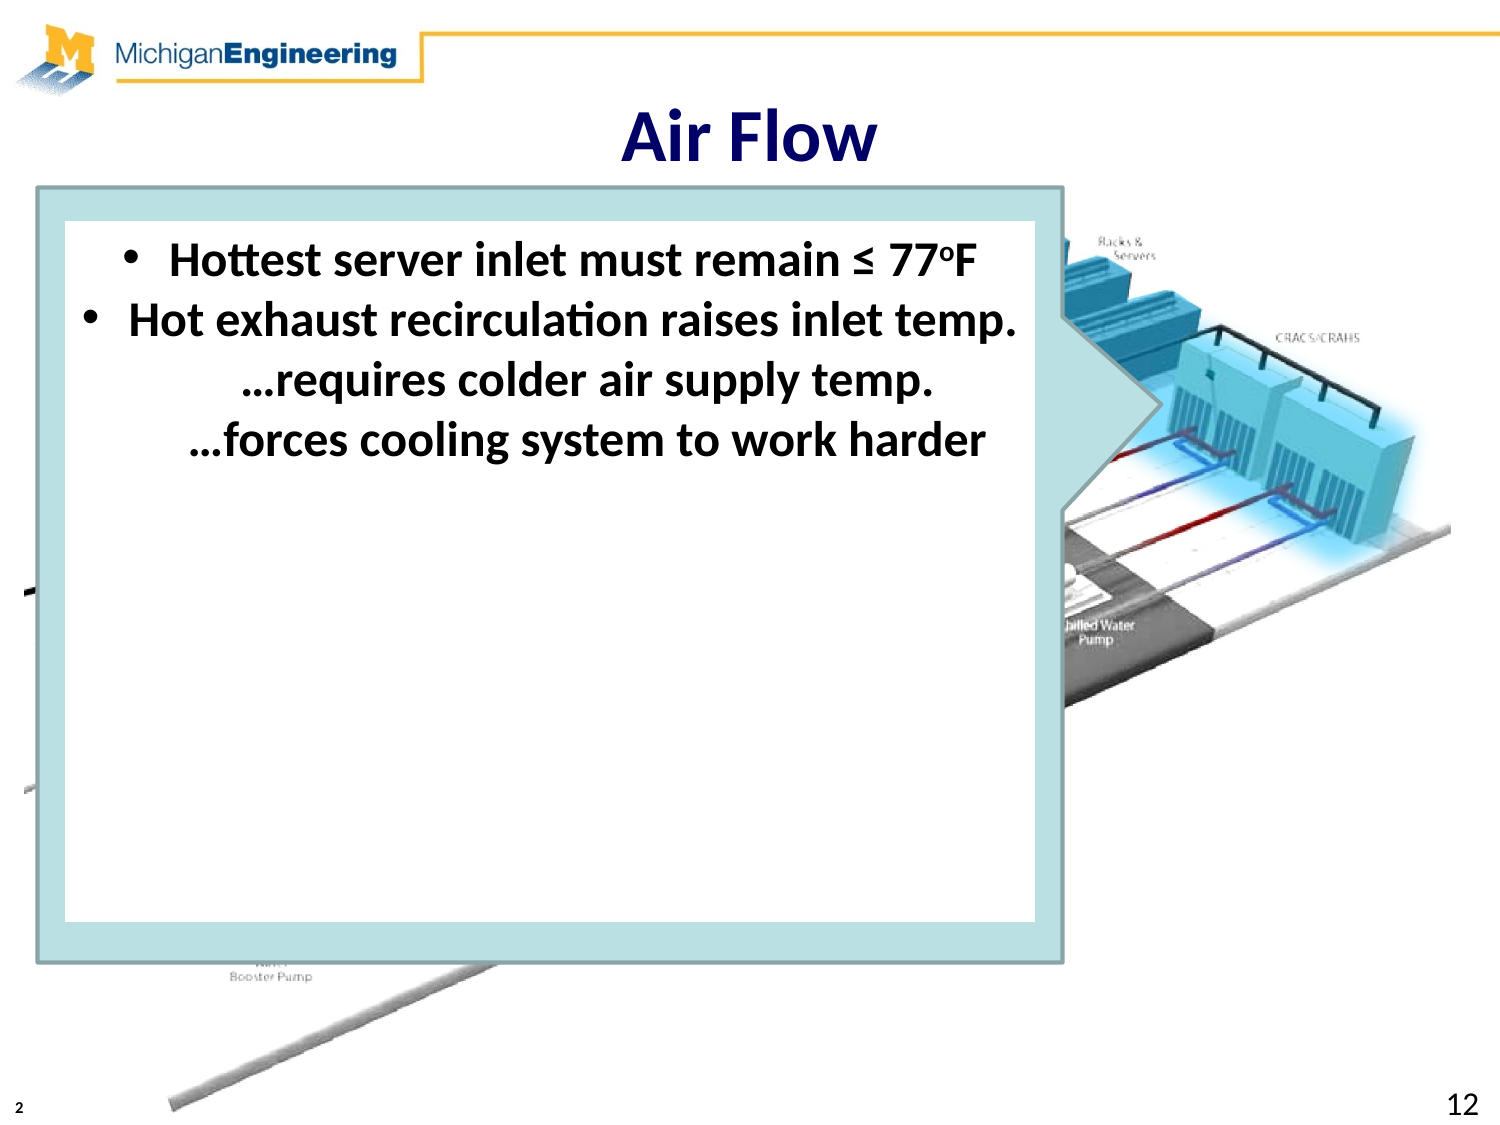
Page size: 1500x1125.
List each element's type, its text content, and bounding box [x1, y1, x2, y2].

title Air Flow [74, 74, 1426, 183]
picture [24, 184, 1463, 1125]
picture [12, 24, 1500, 97]
slide_number 12 [1466, 1074, 1500, 1125]
